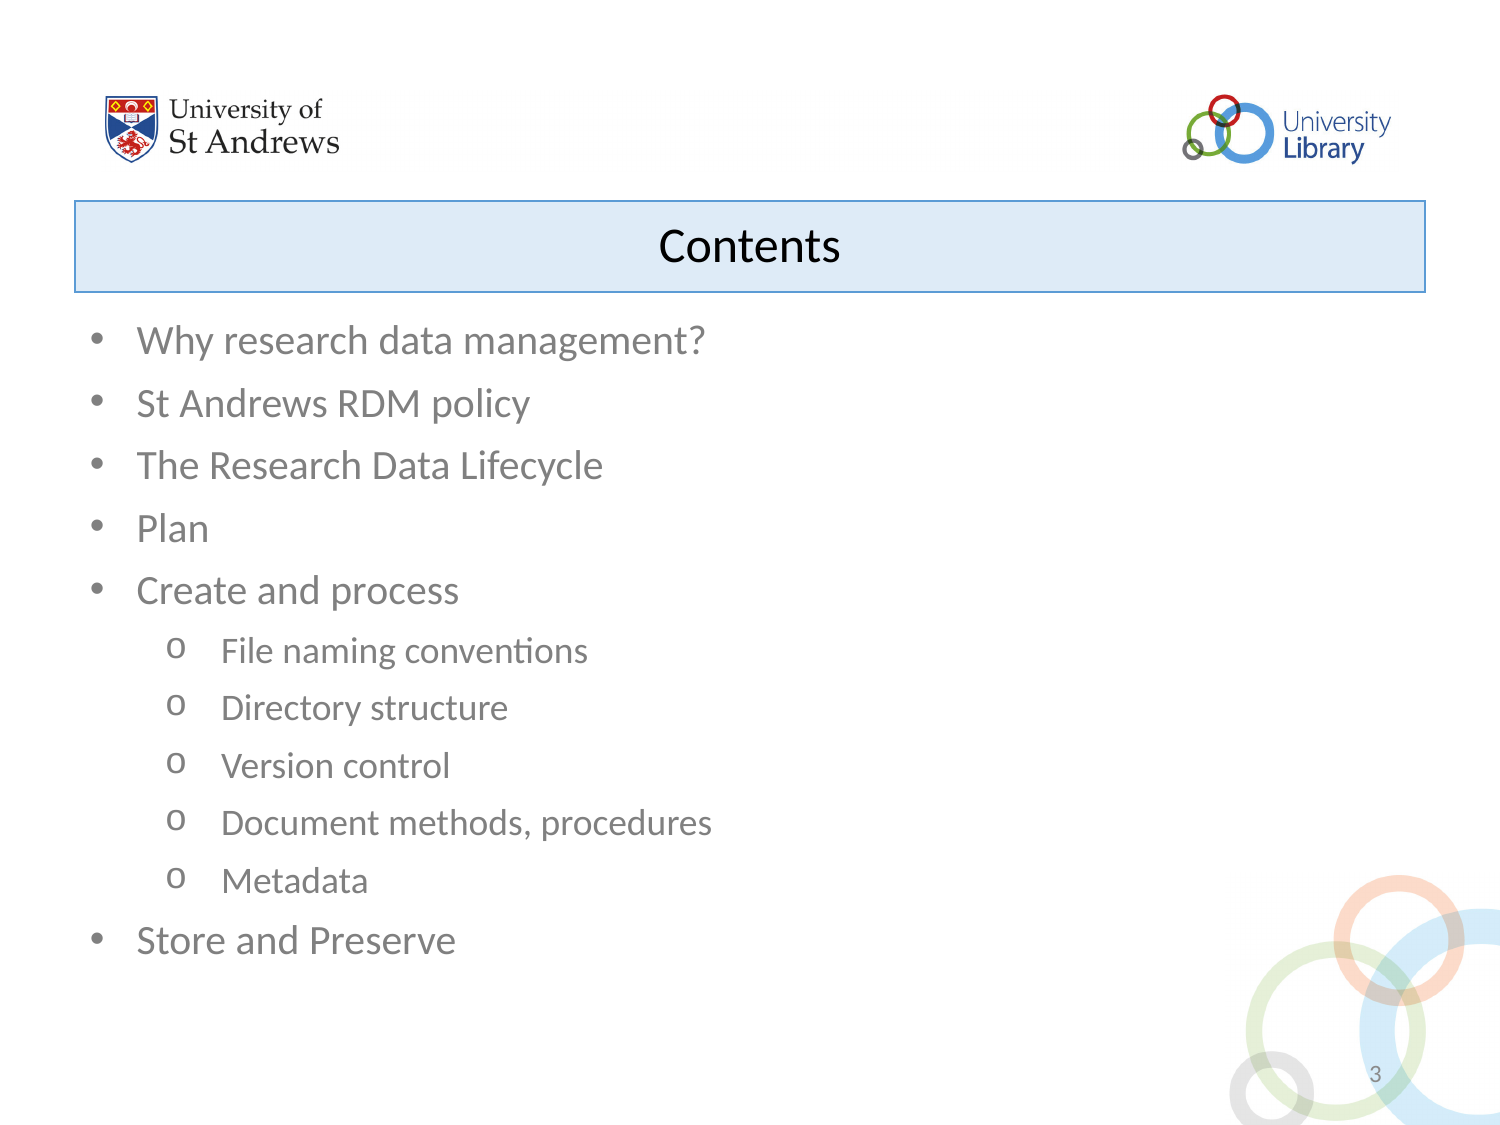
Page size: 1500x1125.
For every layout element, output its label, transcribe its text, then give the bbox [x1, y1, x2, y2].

text_box Why research data management? St Andrews RDM policy The Research Data Lifecycle Plan Create and process File naming conventions Directory structure Version control Document methods, procedures Metadata Store and Preserve [74, 305, 1425, 1034]
text_box Contents [74, 200, 1426, 293]
picture [101, 90, 1399, 172]
slide_number 3 [1059, 1042, 1397, 1103]
picture [1225, 872, 1500, 1125]
